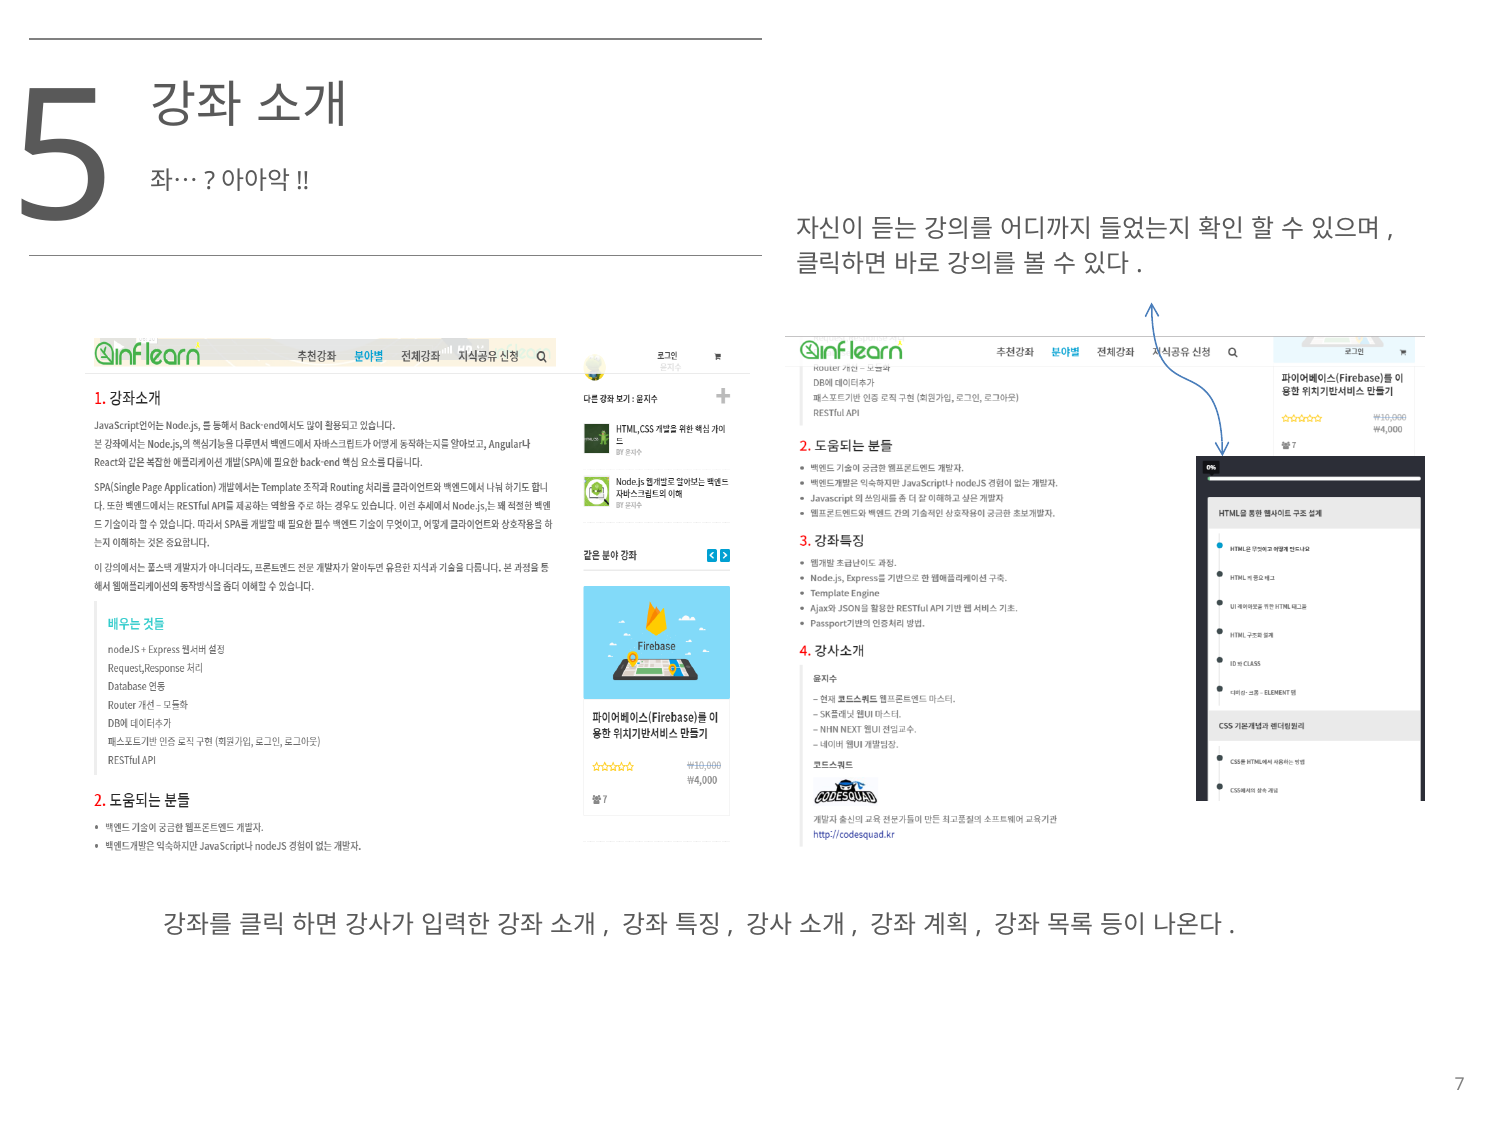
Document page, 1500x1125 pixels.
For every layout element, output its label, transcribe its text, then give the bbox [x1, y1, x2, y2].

picture [85, 337, 751, 853]
text_box 강좌 소개 [174, 89, 821, 141]
text_box 좌…?아아악!! [135, 152, 821, 203]
picture [785, 336, 1425, 847]
text_box 강좌를 클릭 하면 강사가 입력한 강좌 소개, 강좌 특징, 강사 소개, 강좌 계획, 강좌 목록 등이 나온다. [149, 895, 1364, 946]
text_box 5 [0, 29, 174, 264]
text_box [1109, 343, 1264, 416]
text_box 자신이 듣는 강의를 어디까지 들었는지 확인 할 수 있으며, 클릭하면 바로 강의를 볼 수 있다. [781, 199, 1500, 286]
